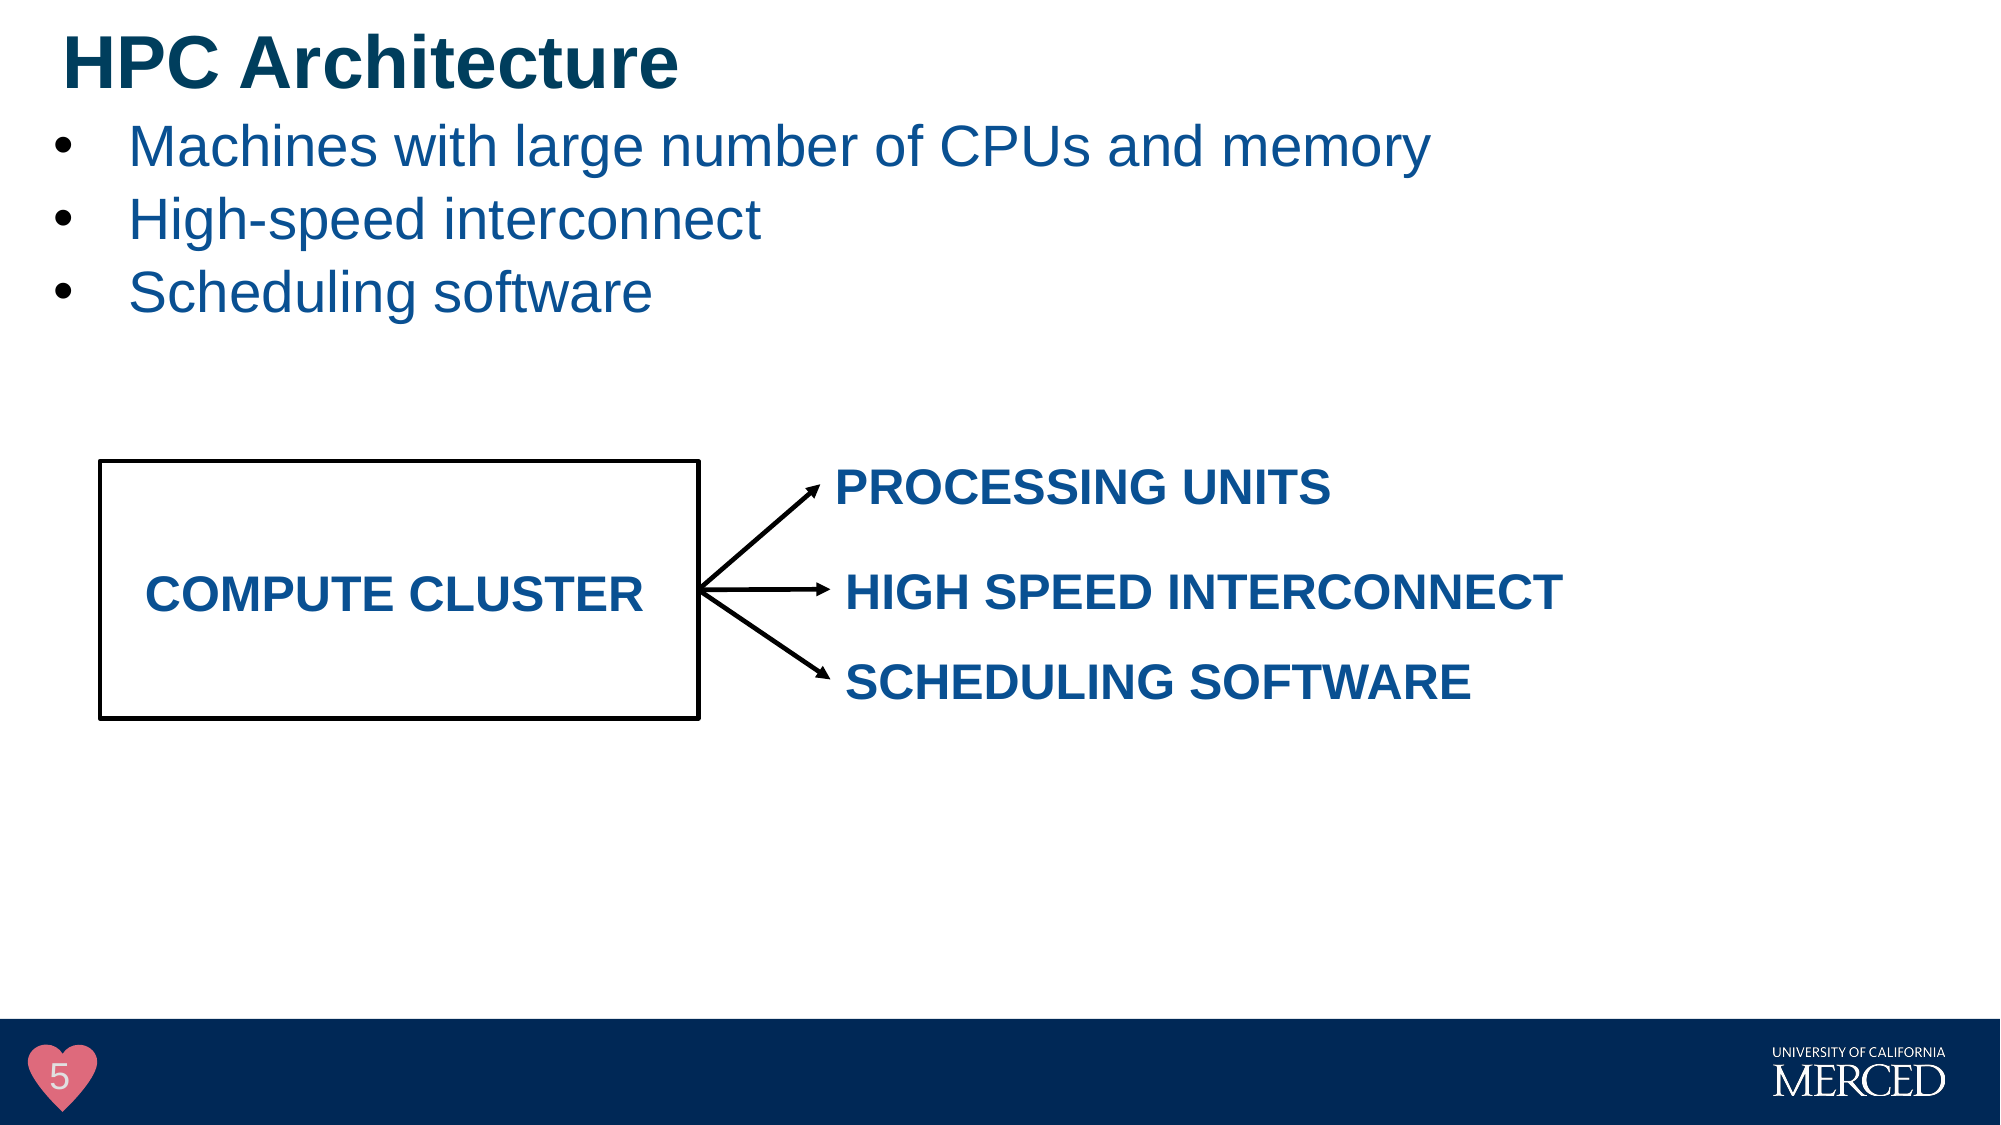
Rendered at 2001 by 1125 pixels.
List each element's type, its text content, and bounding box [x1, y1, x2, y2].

text_box PROCESSING UNITS [820, 446, 1773, 522]
text_box SCHEDULING SOFTWARE [830, 642, 1635, 717]
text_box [698, 484, 821, 588]
title [989, 44, 1687, 206]
picture [1773, 1047, 1945, 1096]
text_box [98, 459, 700, 721]
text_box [698, 589, 831, 681]
text_box HPC Architecture [0, 6, 989, 108]
text_box 5 [27, 1044, 98, 1112]
text_box Machines with large number of CPUs and memory High-speed interconnect Scheduling software [0, 108, 1464, 372]
text_box COMPUTE CLUSTER [130, 553, 668, 689]
text_box HIGH SPEED INTERCONNECT [830, 551, 1700, 627]
